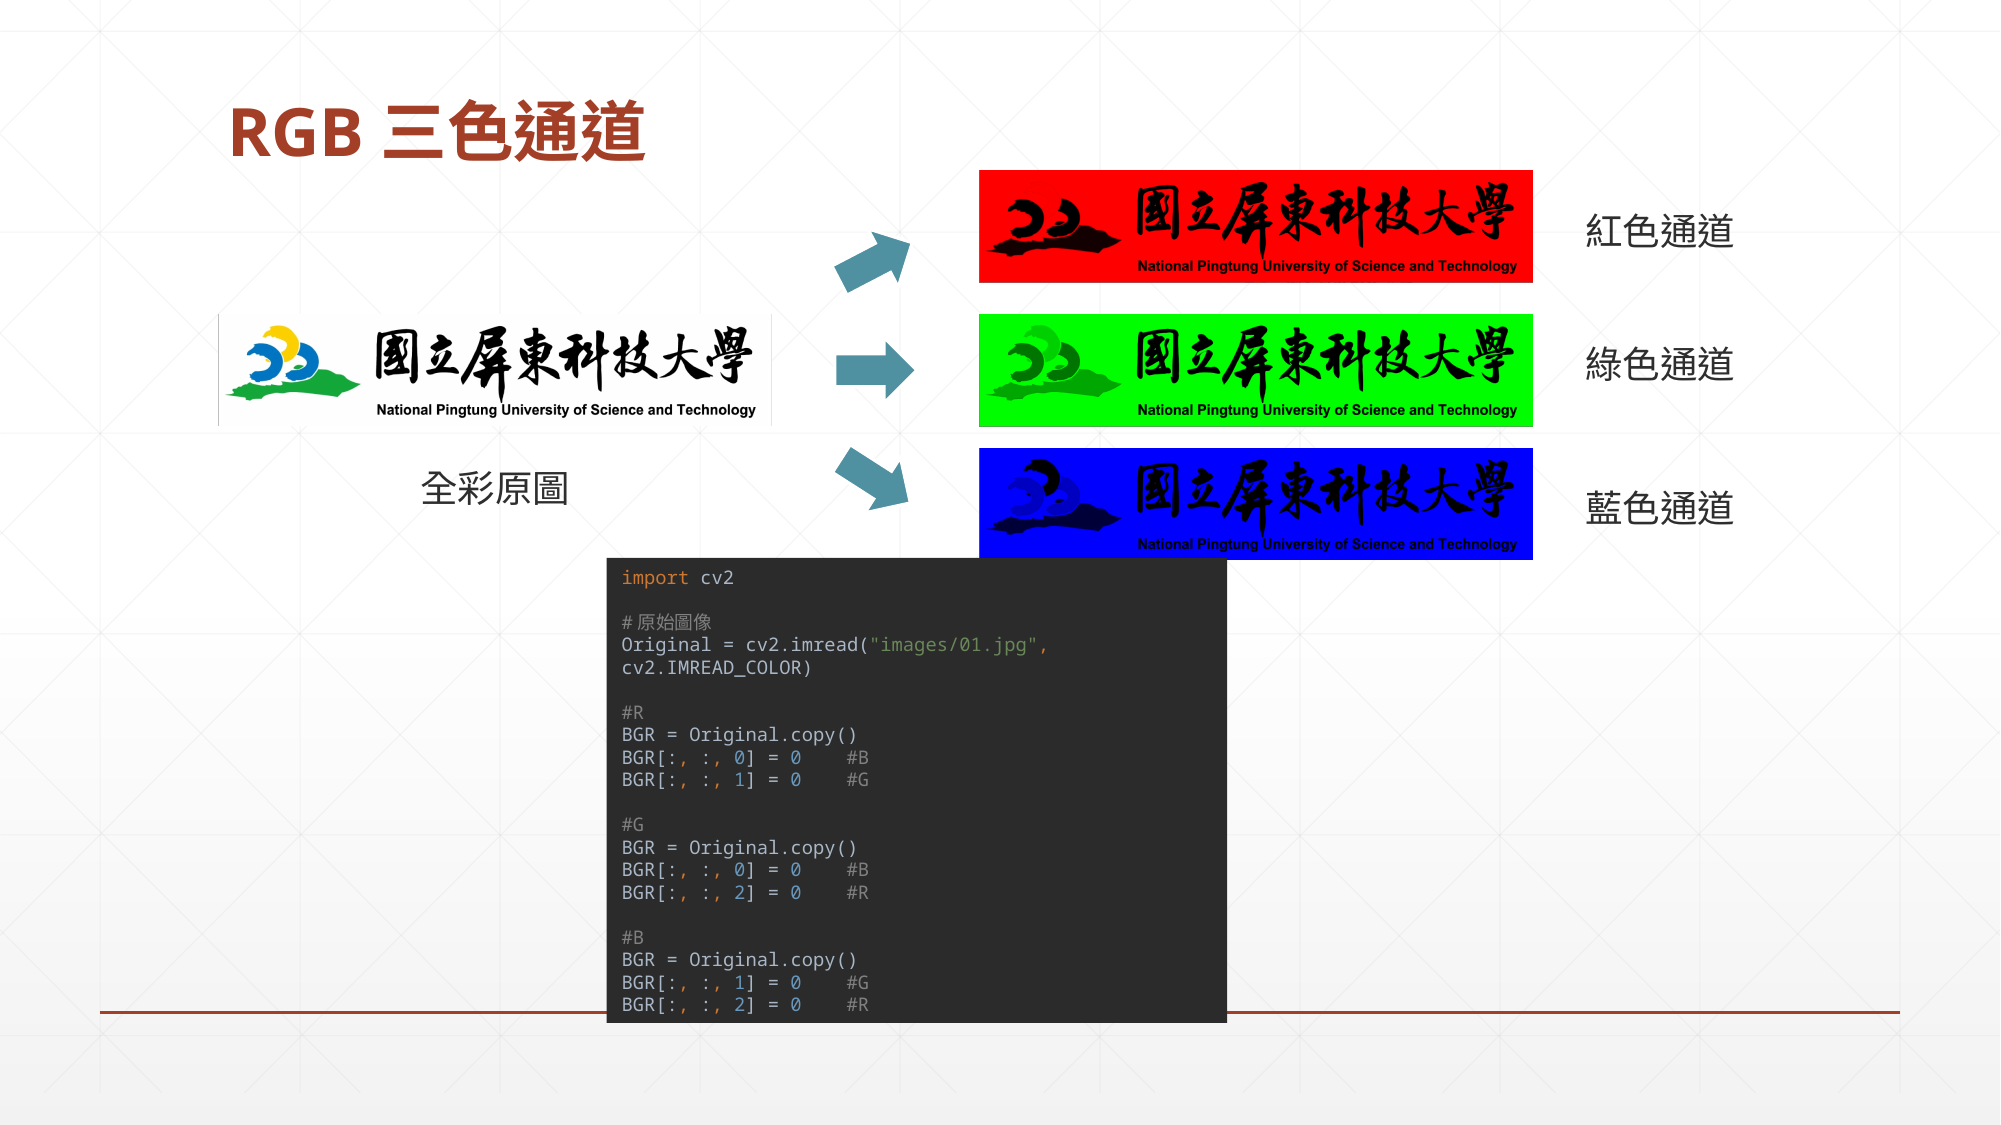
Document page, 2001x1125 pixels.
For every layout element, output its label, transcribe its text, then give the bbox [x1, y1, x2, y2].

text_box 全彩原圖 [367, 457, 623, 518]
title RGB三色通道 [212, 82, 1788, 179]
picture [979, 314, 1533, 427]
text_box 藍色通道 [1533, 477, 1788, 538]
text_box [830, 442, 913, 516]
picture [979, 170, 1533, 283]
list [218, 314, 772, 426]
text_box [833, 333, 920, 408]
picture [979, 448, 1533, 560]
text_box import cv2 #原始圖像 Original = cv2.imread("images/01.jpg", cv2.IMREAD_COLOR) #R BGR = Original.copy() BGR[:, :, 0] = 0 #B BGR[:, :, 1] = 0 #G #G BGR = Original.copy() BGR[:, :, 0] = 0 #B BGR[:, :, 2] = 0 #R #B BGR = Original.copy() BGR[:, :, 1] = 0 #G BGR[:, :, 2] = 0 #R [606, 557, 1228, 1023]
text_box [829, 226, 915, 298]
text_box 綠色通道 [1533, 333, 1788, 394]
text_box 紅色通道 [1533, 200, 1788, 260]
